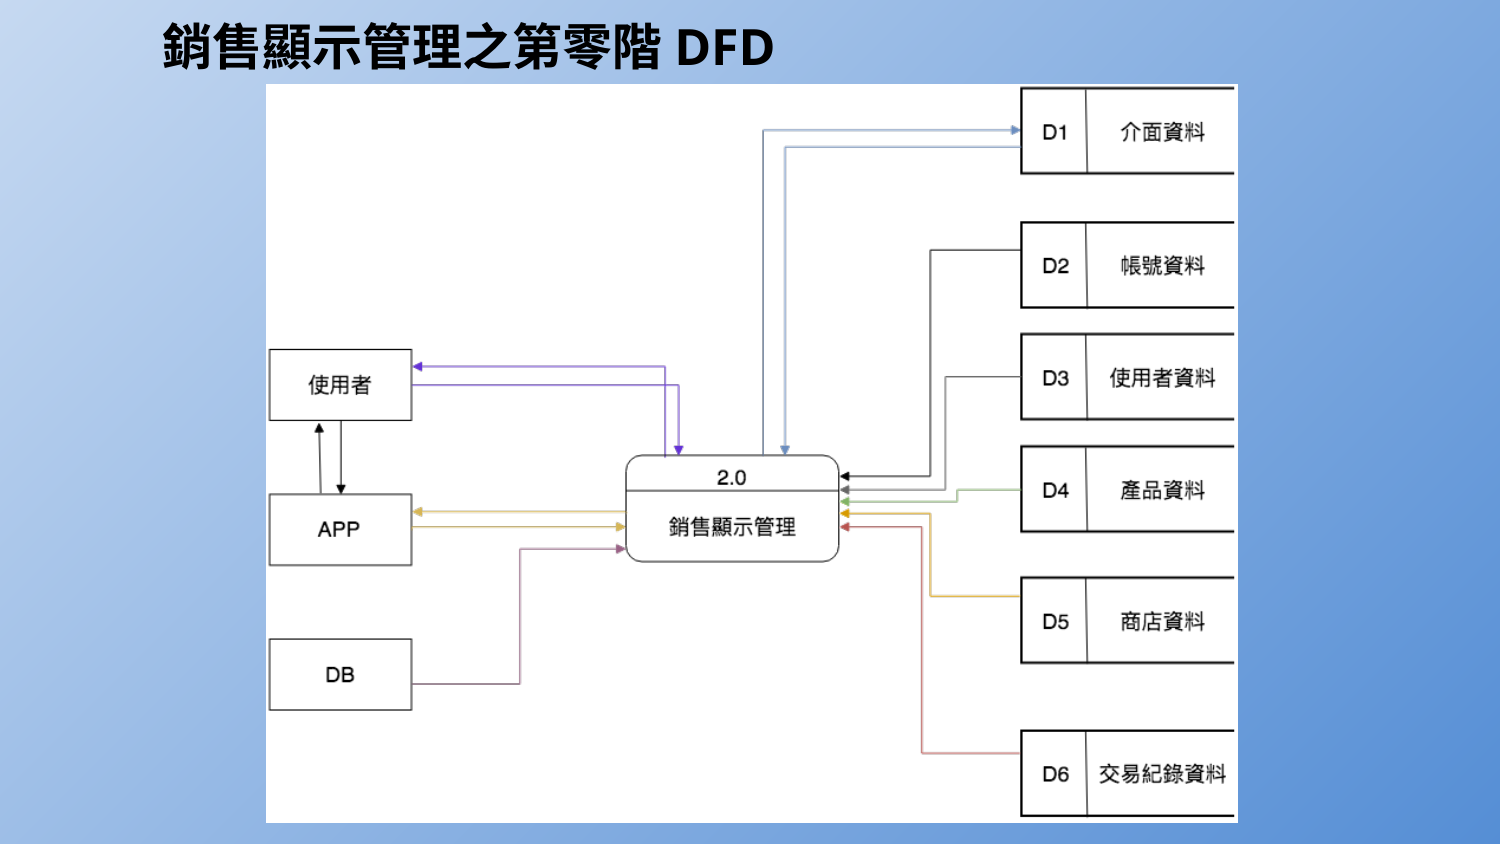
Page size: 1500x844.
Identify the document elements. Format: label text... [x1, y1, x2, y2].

picture [265, 83, 1239, 824]
text_box 銷售顯示管理之第零階DFD [147, 8, 857, 83]
